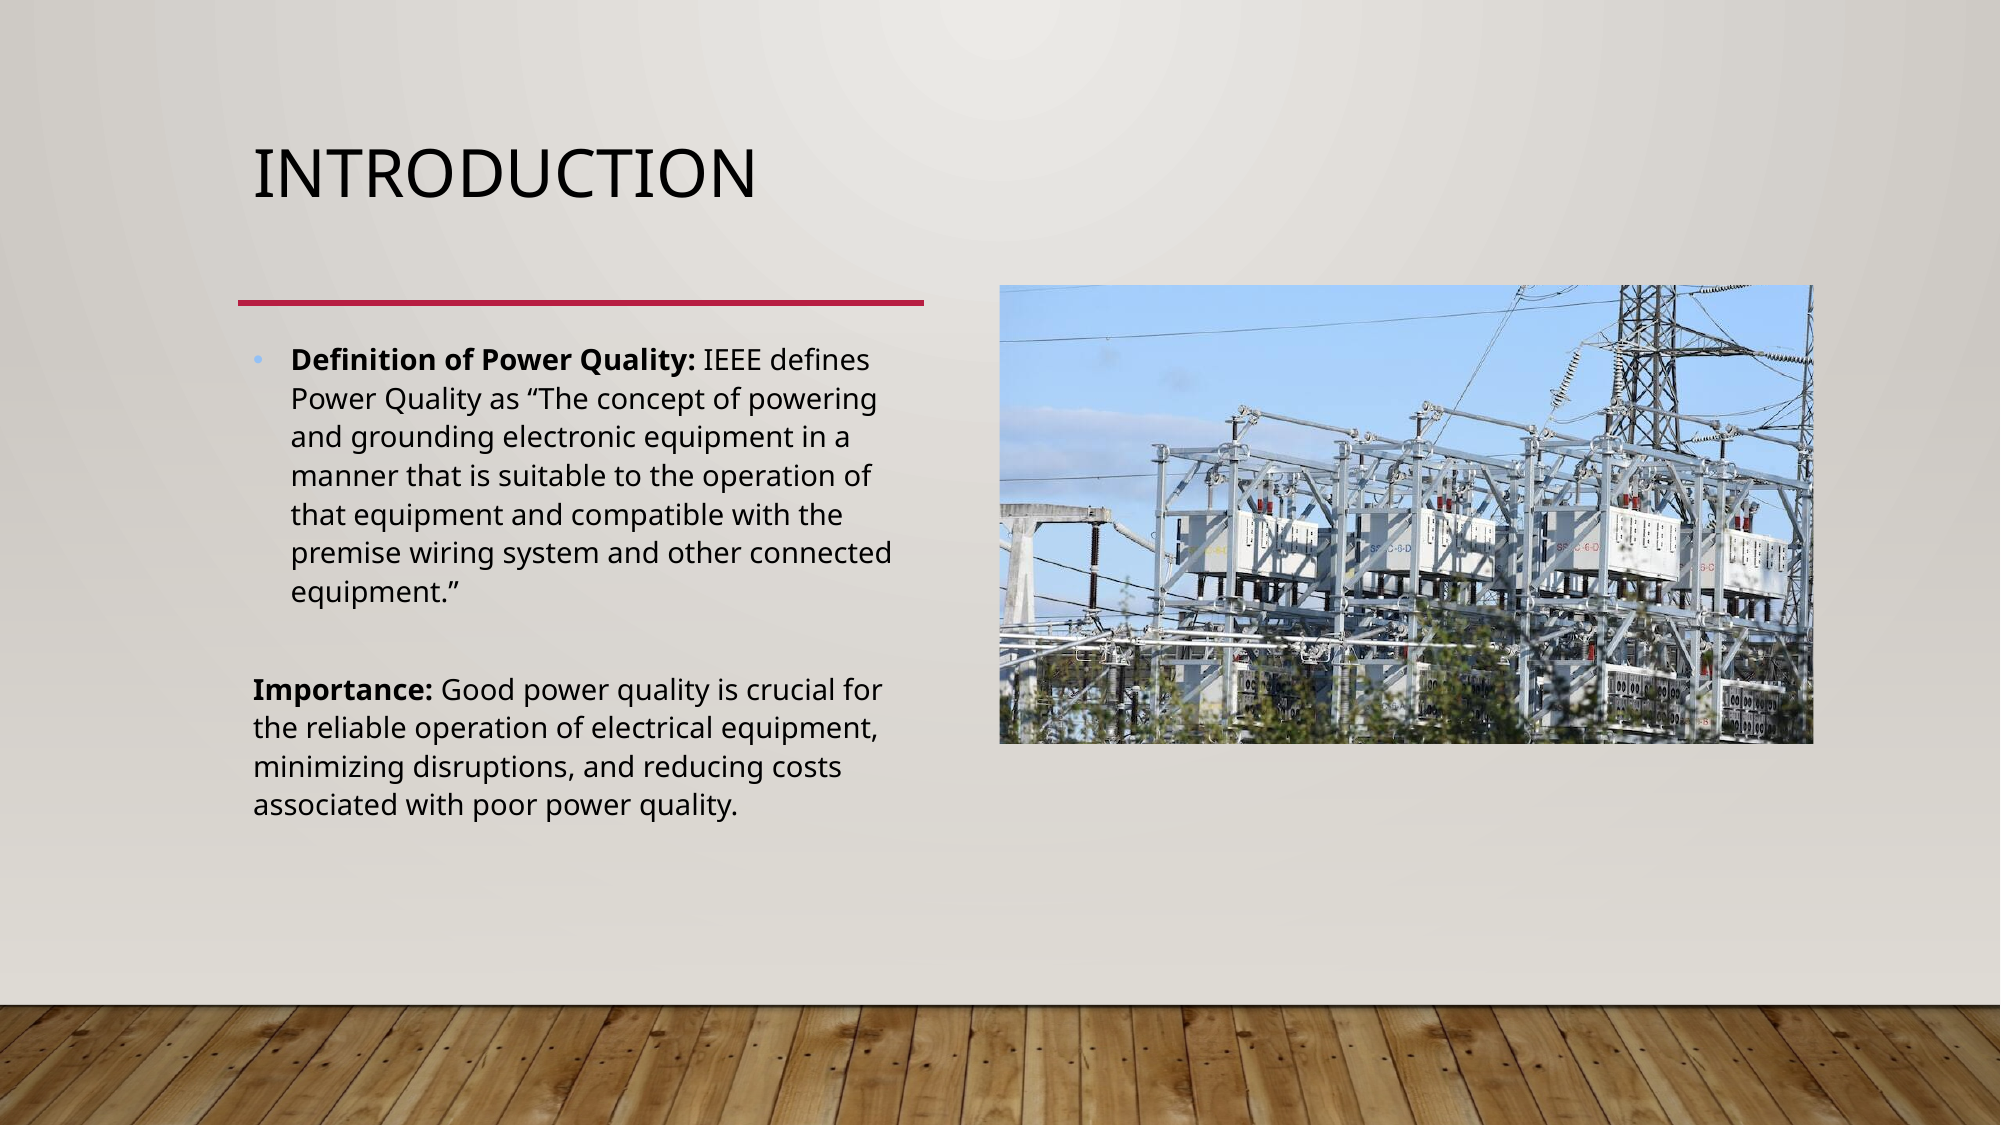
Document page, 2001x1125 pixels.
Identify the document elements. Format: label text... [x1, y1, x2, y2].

list Definition of Power Quality: IEEE defines Power Quality as “The concept of powering and grounding electronic equipment in a manner that is suitable to the operation of that equipment and compatible with the premise wiring system and other connected equipment.” Importance: Good power quality is crucial for the reliable operation of electrical equipment, minimizing disruptions, and reducing costs associated with poor power quality. [238, 330, 923, 897]
text_box [0, 0, 2000, 330]
title introduction [238, 131, 924, 302]
picture [0, 1006, 2000, 1125]
text_box [0, 330, 2000, 1004]
picture [999, 285, 1814, 744]
